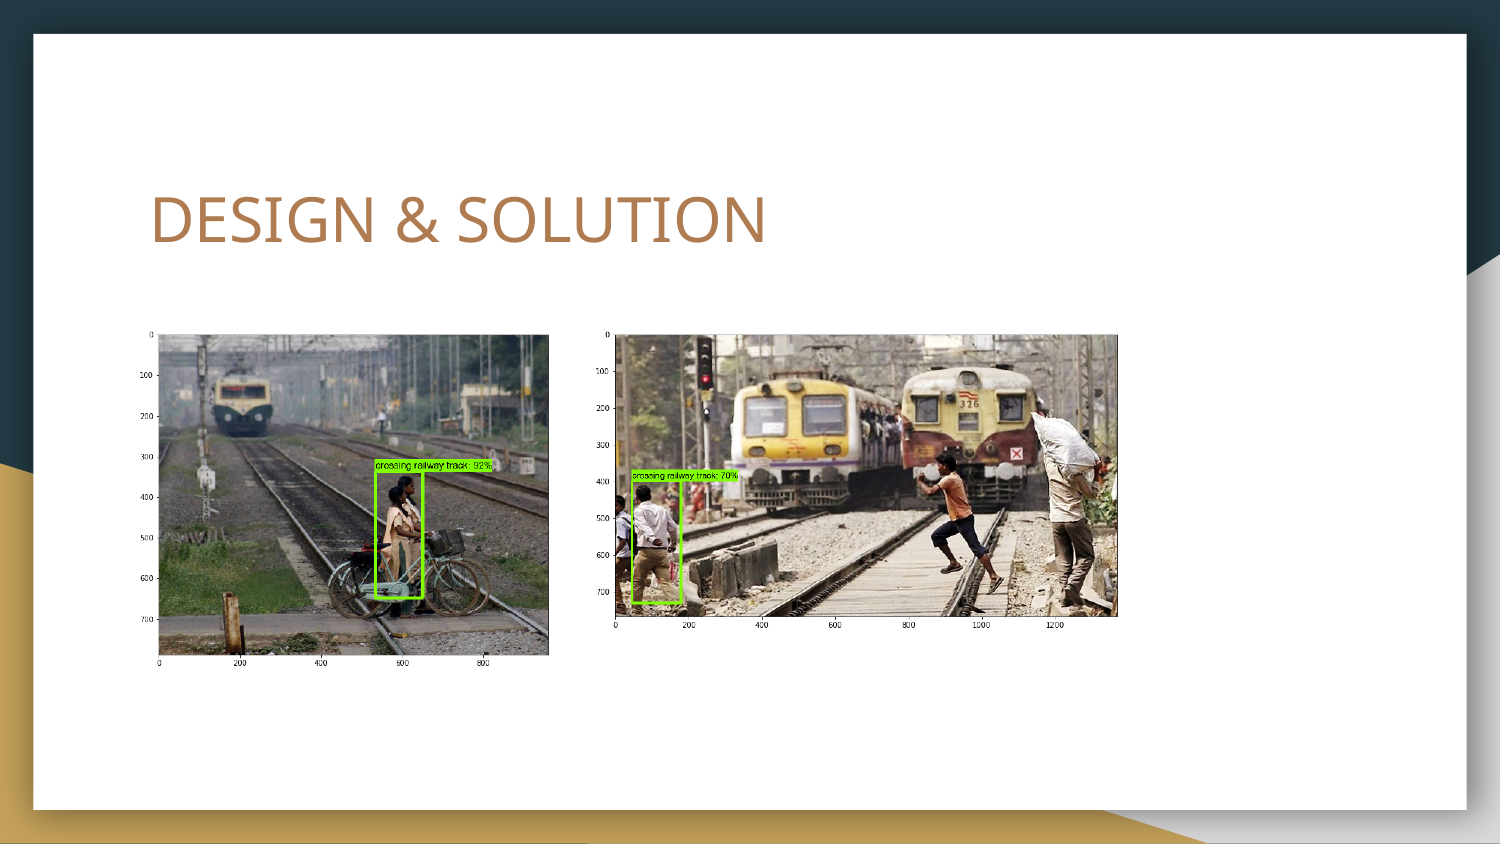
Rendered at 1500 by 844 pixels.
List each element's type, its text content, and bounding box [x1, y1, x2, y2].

picture [590, 326, 1125, 634]
title DESIGN & SOLUTION [134, 138, 1366, 296]
picture [134, 326, 556, 672]
